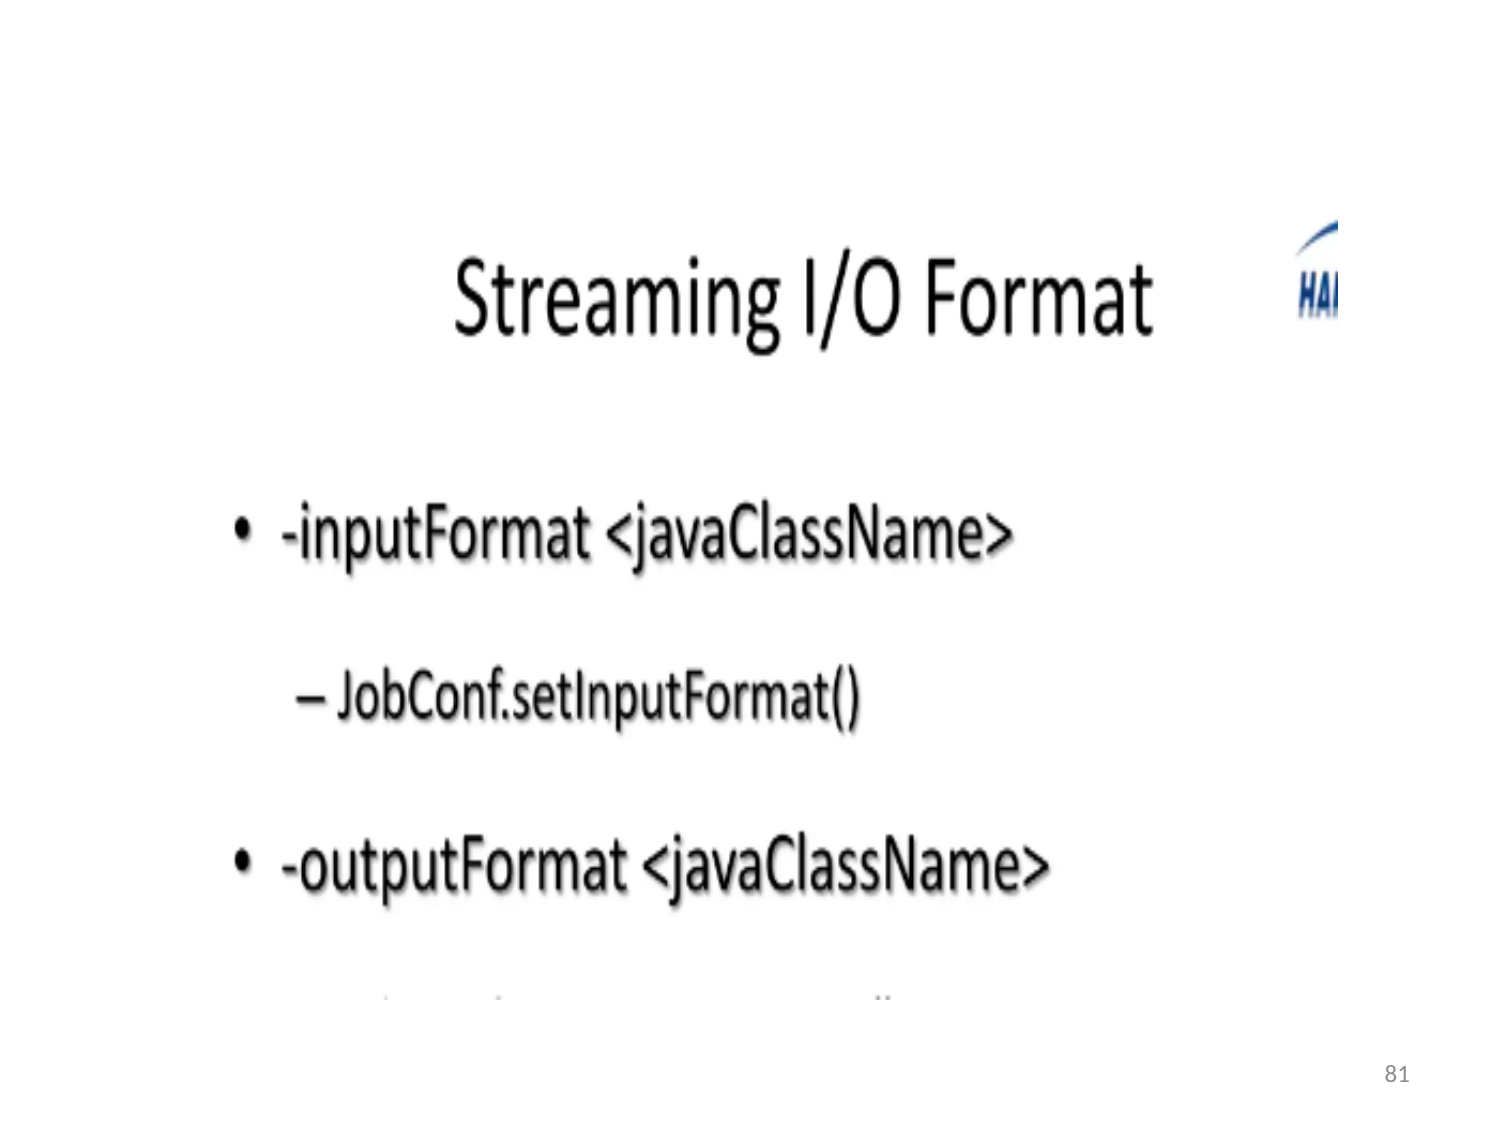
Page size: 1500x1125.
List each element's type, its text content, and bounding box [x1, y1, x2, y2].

slide_number 81 [1074, 1042, 1425, 1103]
picture [149, 112, 1338, 1001]
